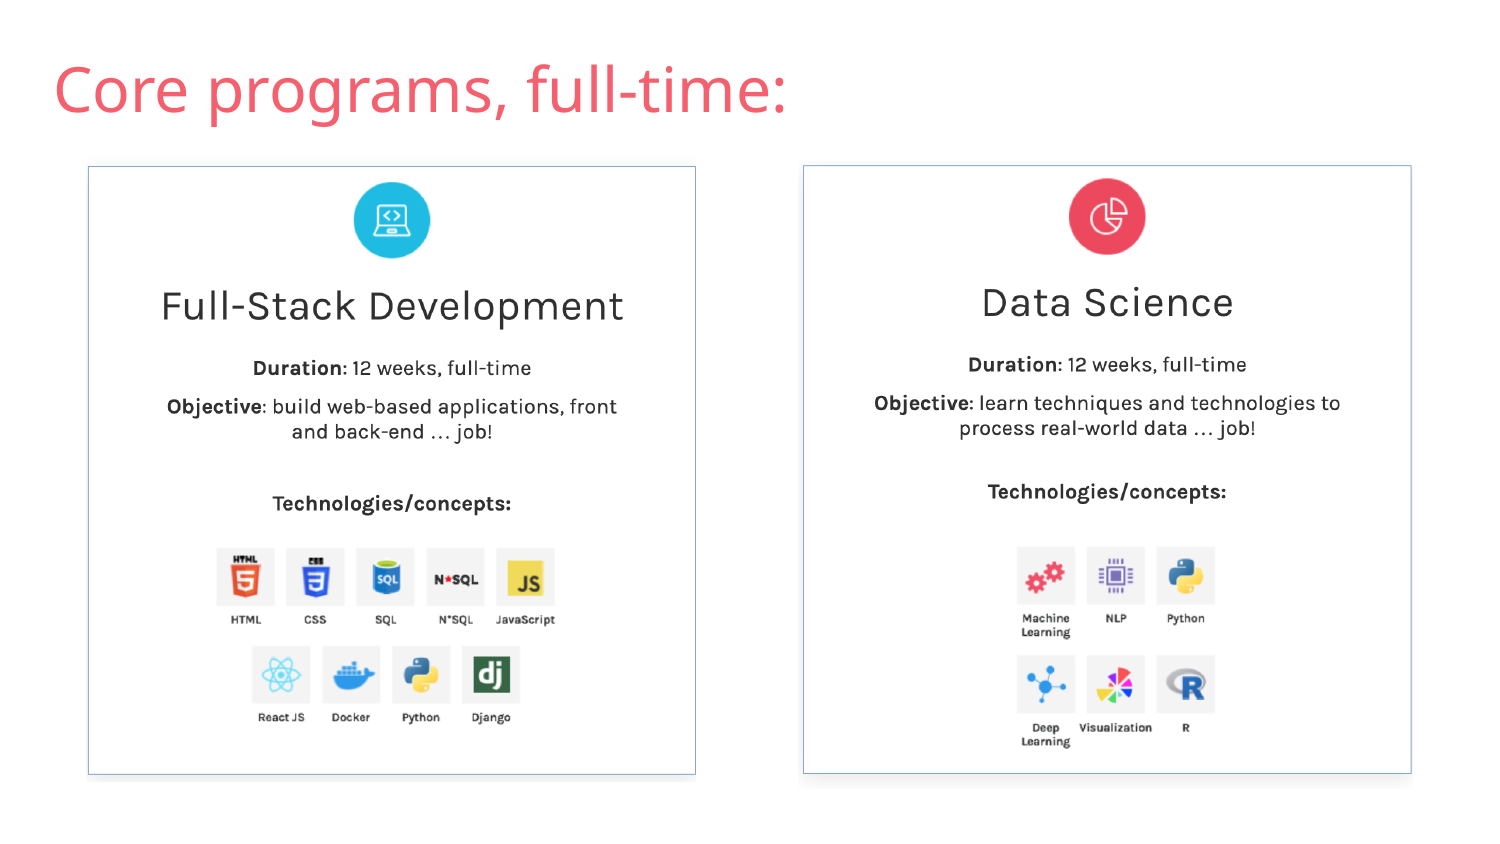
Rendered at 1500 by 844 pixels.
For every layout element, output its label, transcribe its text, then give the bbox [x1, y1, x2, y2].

picture [86, 154, 696, 783]
text_box Core programs, full-time: [51, 49, 876, 155]
picture [798, 161, 1413, 790]
